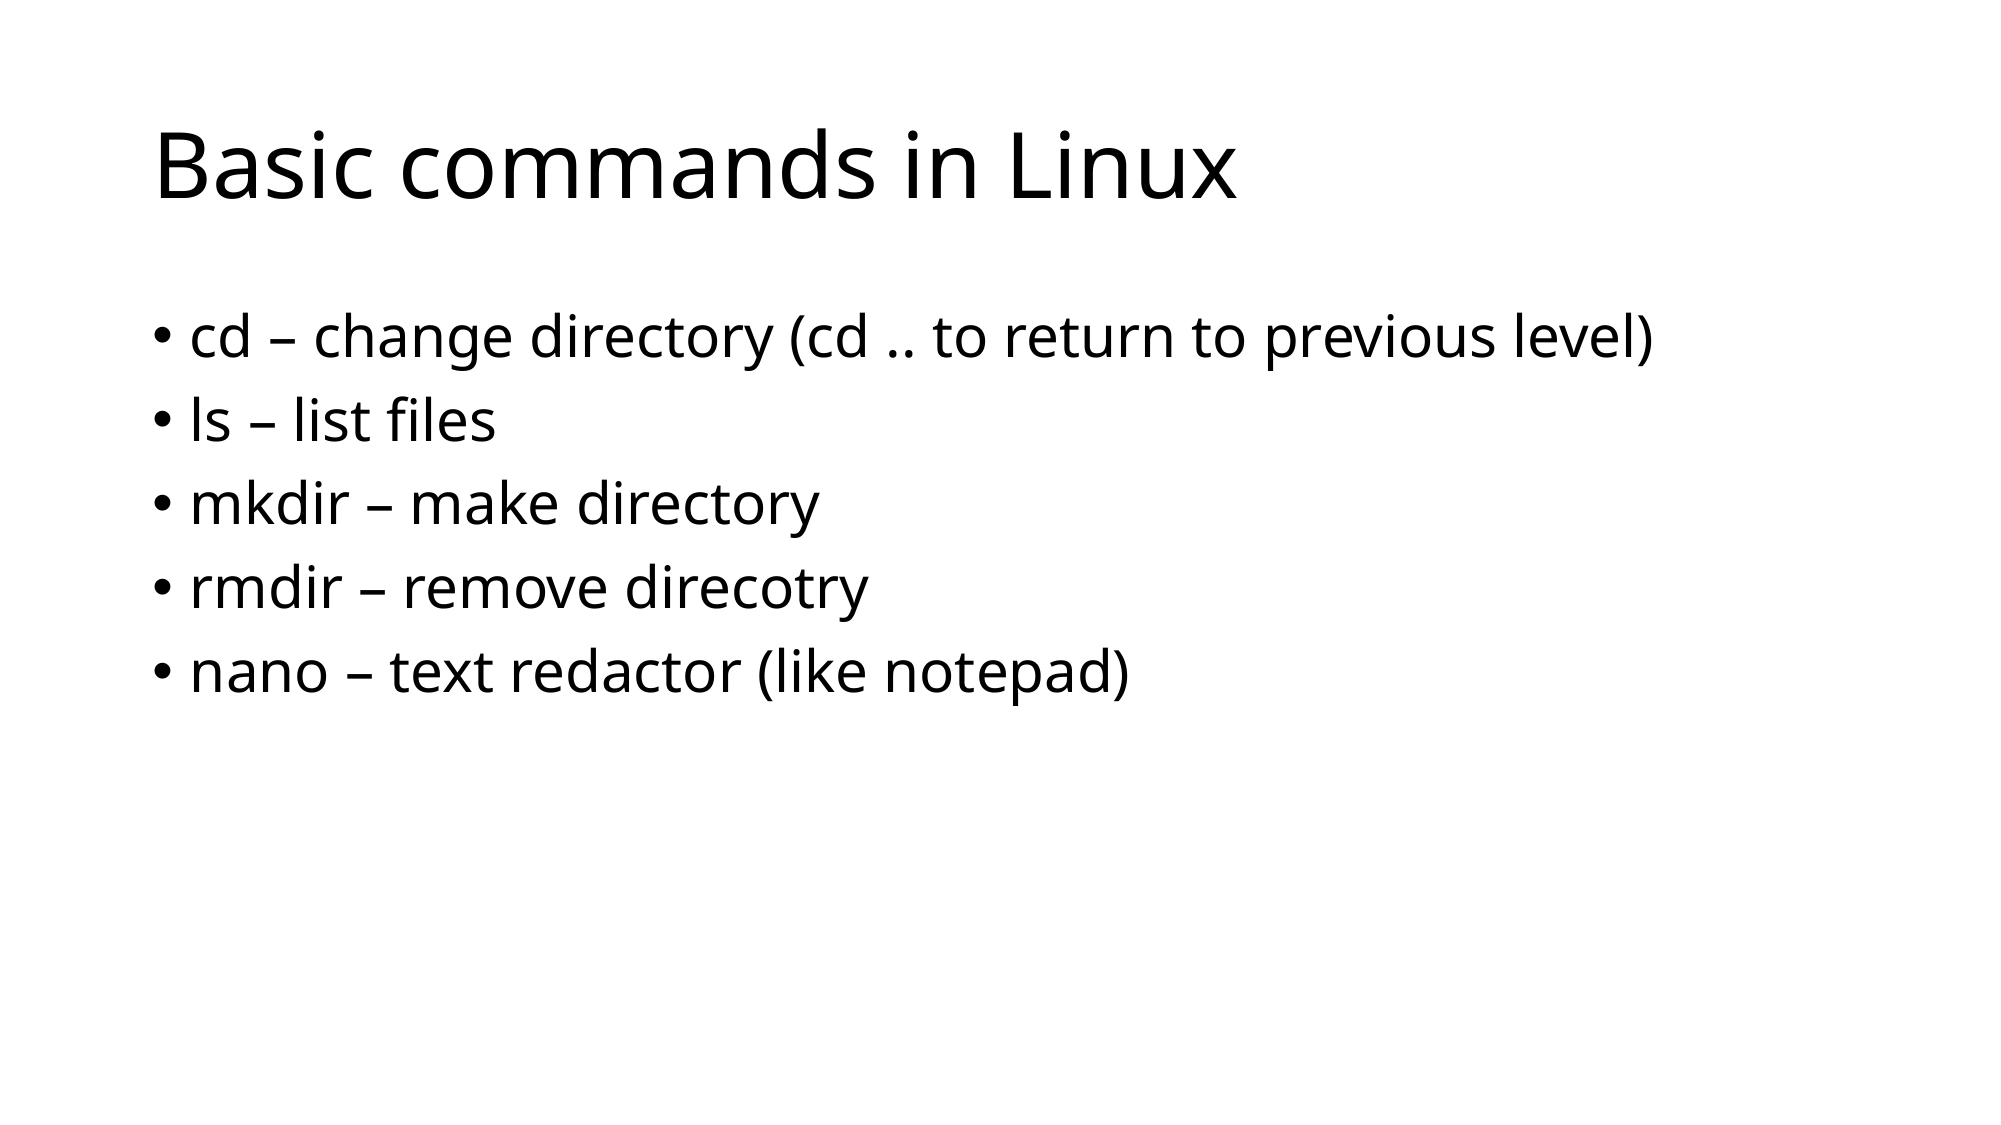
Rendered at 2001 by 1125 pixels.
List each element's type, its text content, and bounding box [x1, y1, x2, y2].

title Basic commands in Linux [137, 59, 1863, 278]
list cd – change directory (cd .. to return to previous level) ls – list files mkdir – make directory rmdir – remove direcotry nano – text redactor (like notepad) [137, 299, 1863, 1014]
